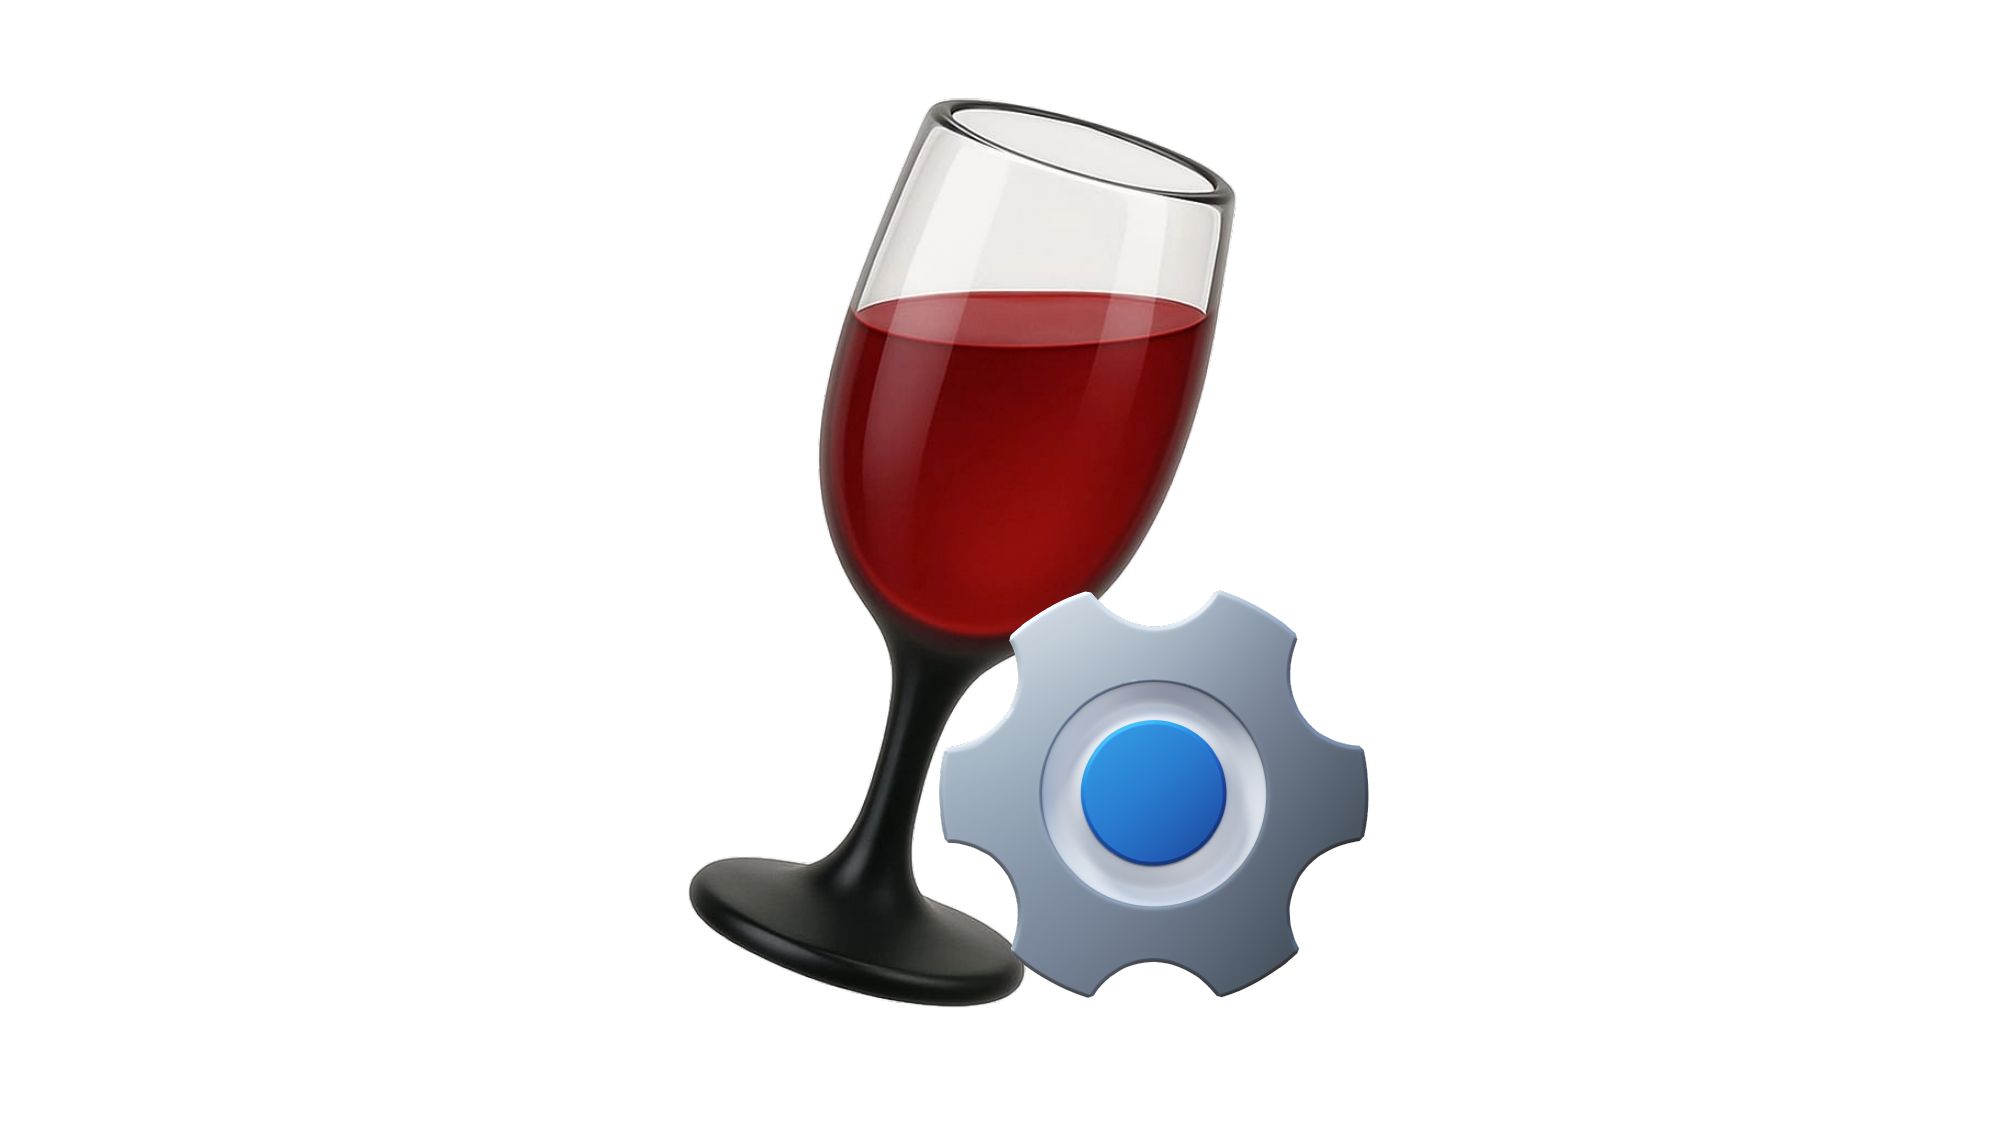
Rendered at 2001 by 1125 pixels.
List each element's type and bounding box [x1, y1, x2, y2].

picture [433, 0, 1559, 1108]
